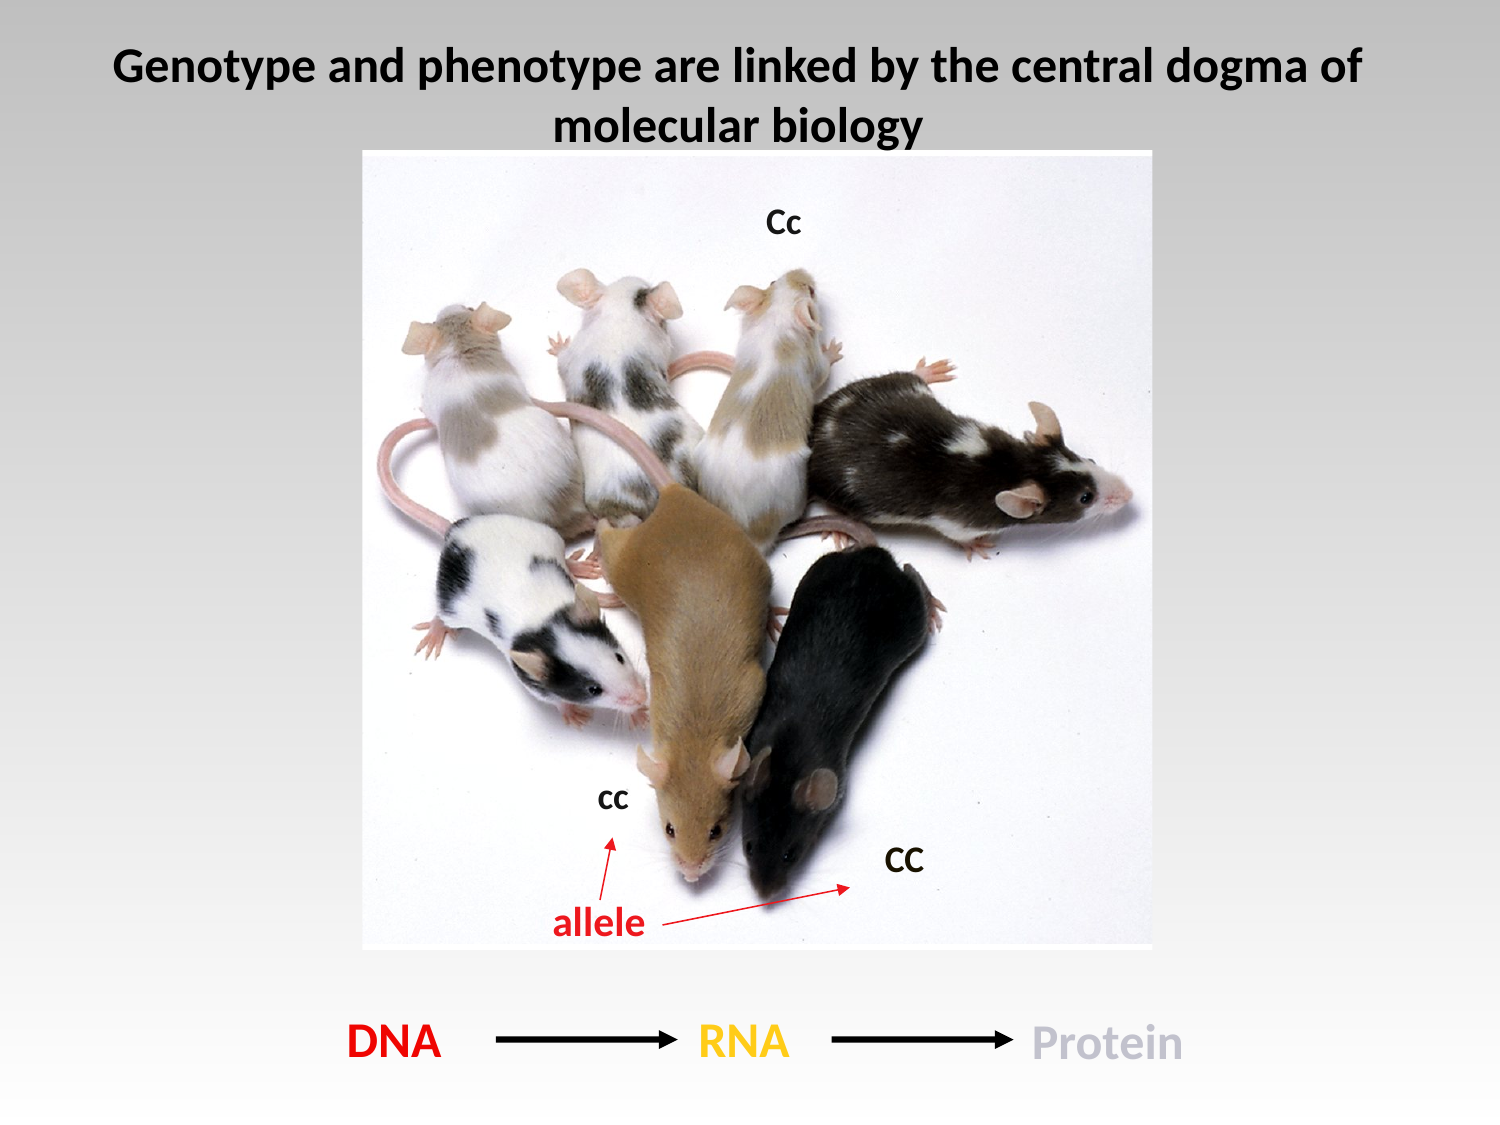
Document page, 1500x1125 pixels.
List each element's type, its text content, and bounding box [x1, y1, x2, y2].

picture [362, 149, 1153, 951]
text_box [324, 932, 1203, 1078]
text_box Genotype and phenotype are linked by the central dogma of molecular biology [26, 24, 1450, 160]
